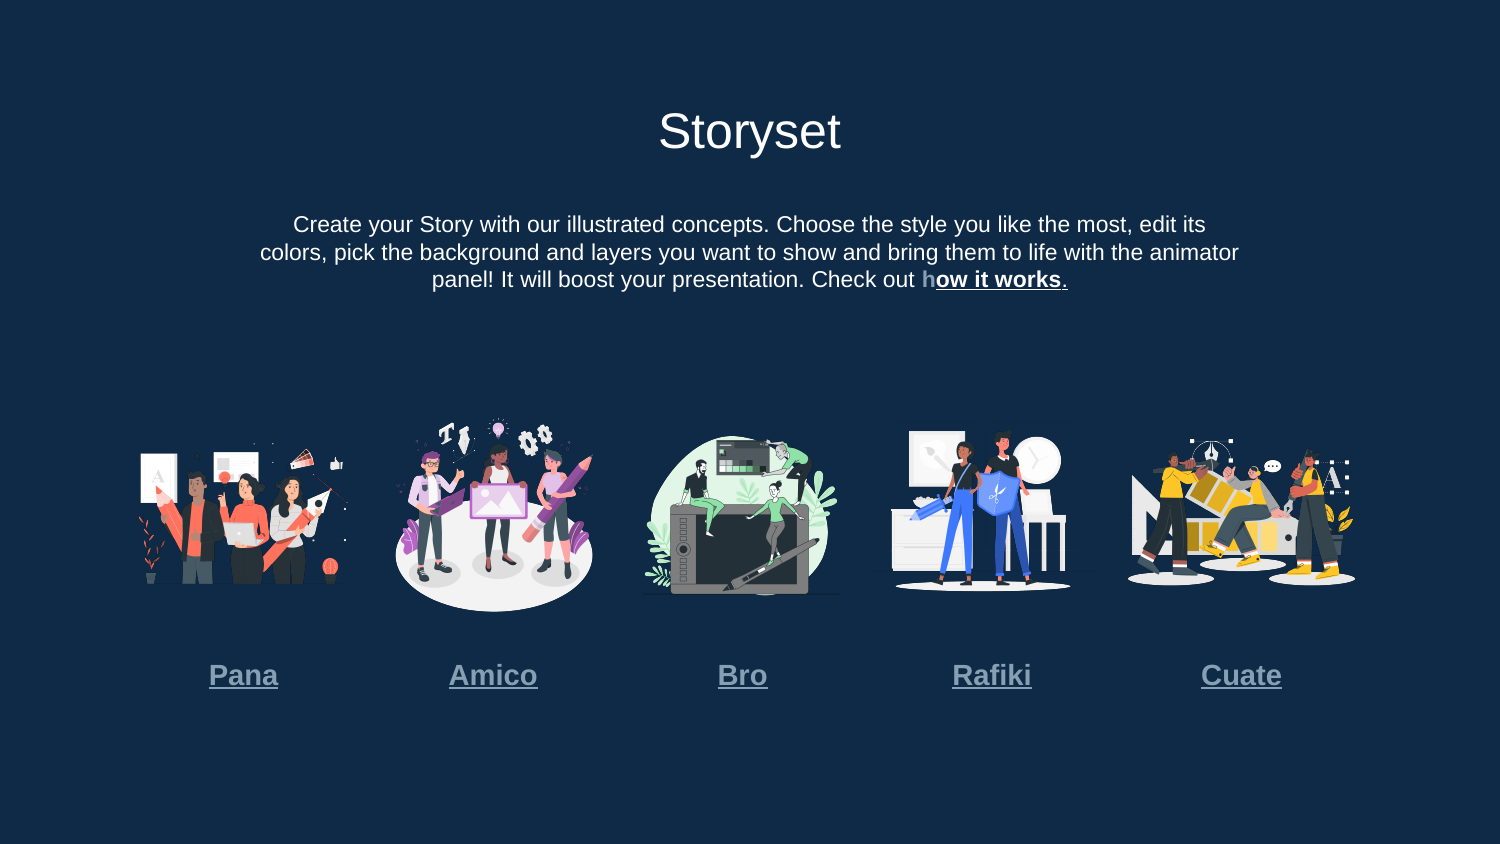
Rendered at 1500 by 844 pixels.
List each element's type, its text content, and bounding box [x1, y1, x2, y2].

picture [1101, 412, 1382, 610]
text_box Cuate [1142, 646, 1341, 697]
picture [625, 412, 852, 610]
picture [118, 427, 369, 595]
text_box Pana [144, 646, 343, 697]
picture [389, 406, 599, 616]
text_box Amico [394, 646, 592, 697]
text_box Bro [643, 646, 842, 697]
picture [870, 419, 1096, 604]
title Storyset [117, 83, 1383, 163]
text_box Rafiki [893, 646, 1091, 697]
text_box Create your Story with our illustrated concepts. Choose the style you like the most, edit its colors, pick the background and layers you want to show and bring them to life with the animator panel! It will boost your presentation. Check out how it works. [241, 194, 1259, 335]
